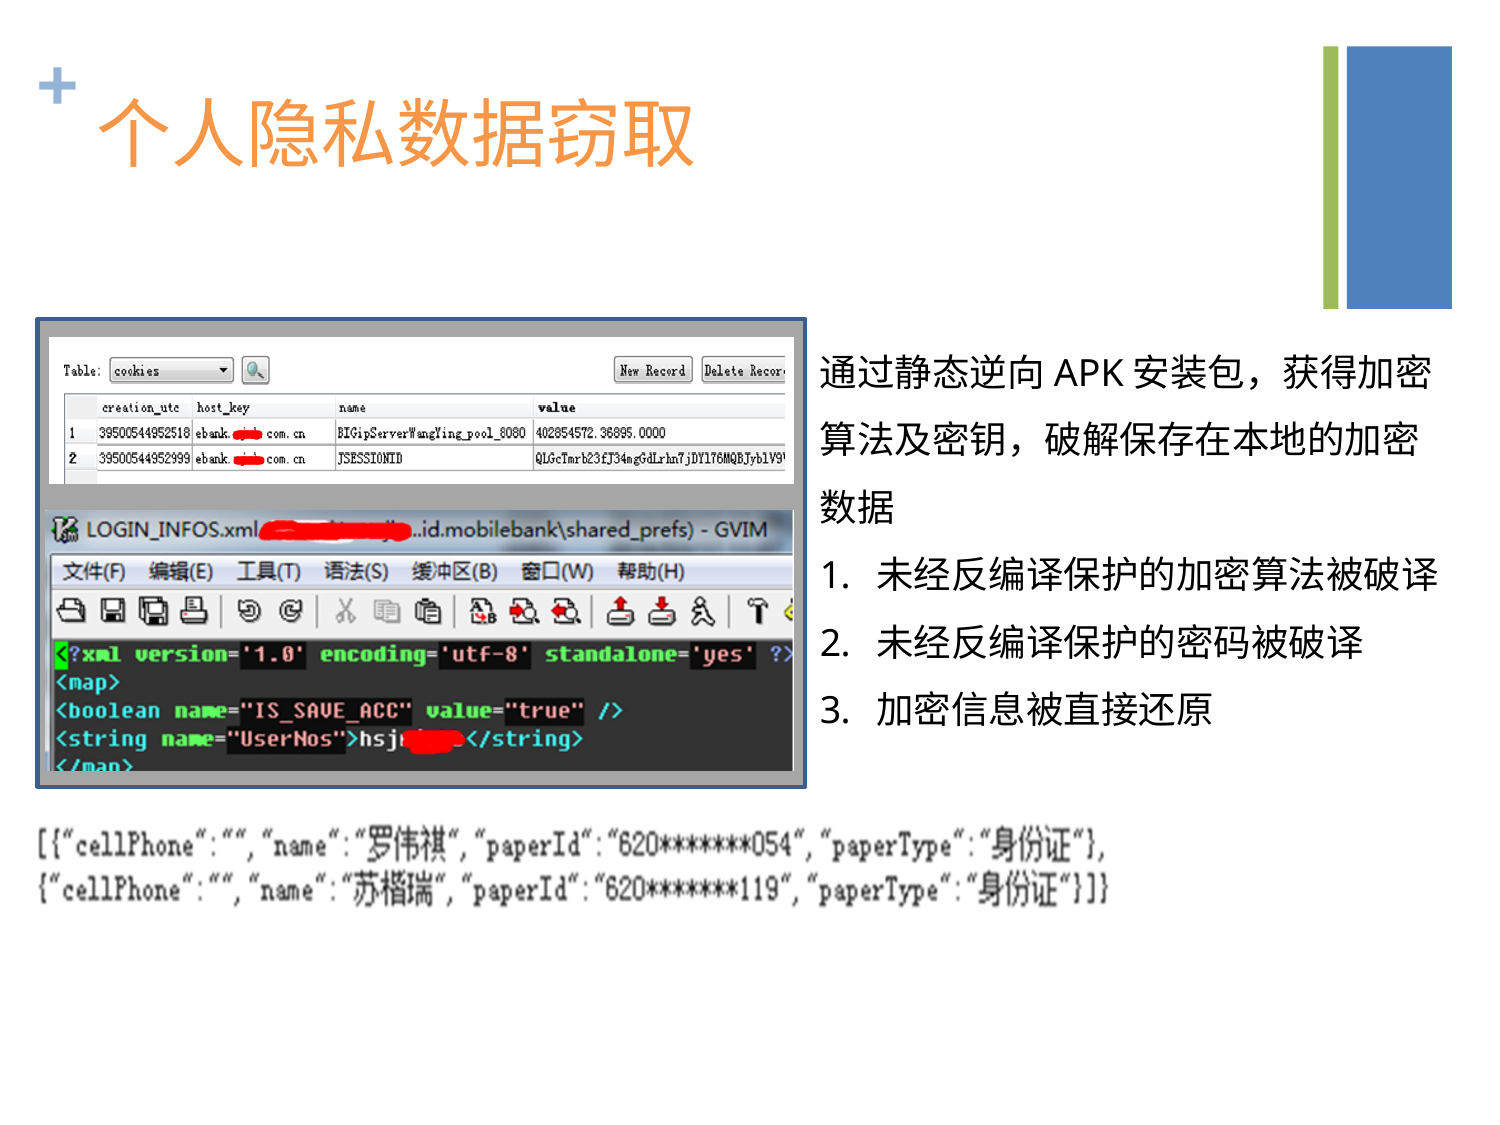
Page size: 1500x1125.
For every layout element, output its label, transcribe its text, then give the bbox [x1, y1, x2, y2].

text_box 通过静态逆向APK安装包，获得加密算法及密钥，破解保存在本地的加密数据 未经反编译保护的加密算法被破译 未经反编译保护的密码被破译 加密信息被直接还原 [805, 318, 1455, 739]
picture [35, 822, 1118, 915]
text_box [35, 317, 807, 789]
picture [48, 336, 795, 484]
title 个人隐私数据窃取 [81, 79, 1322, 191]
picture [45, 510, 795, 772]
